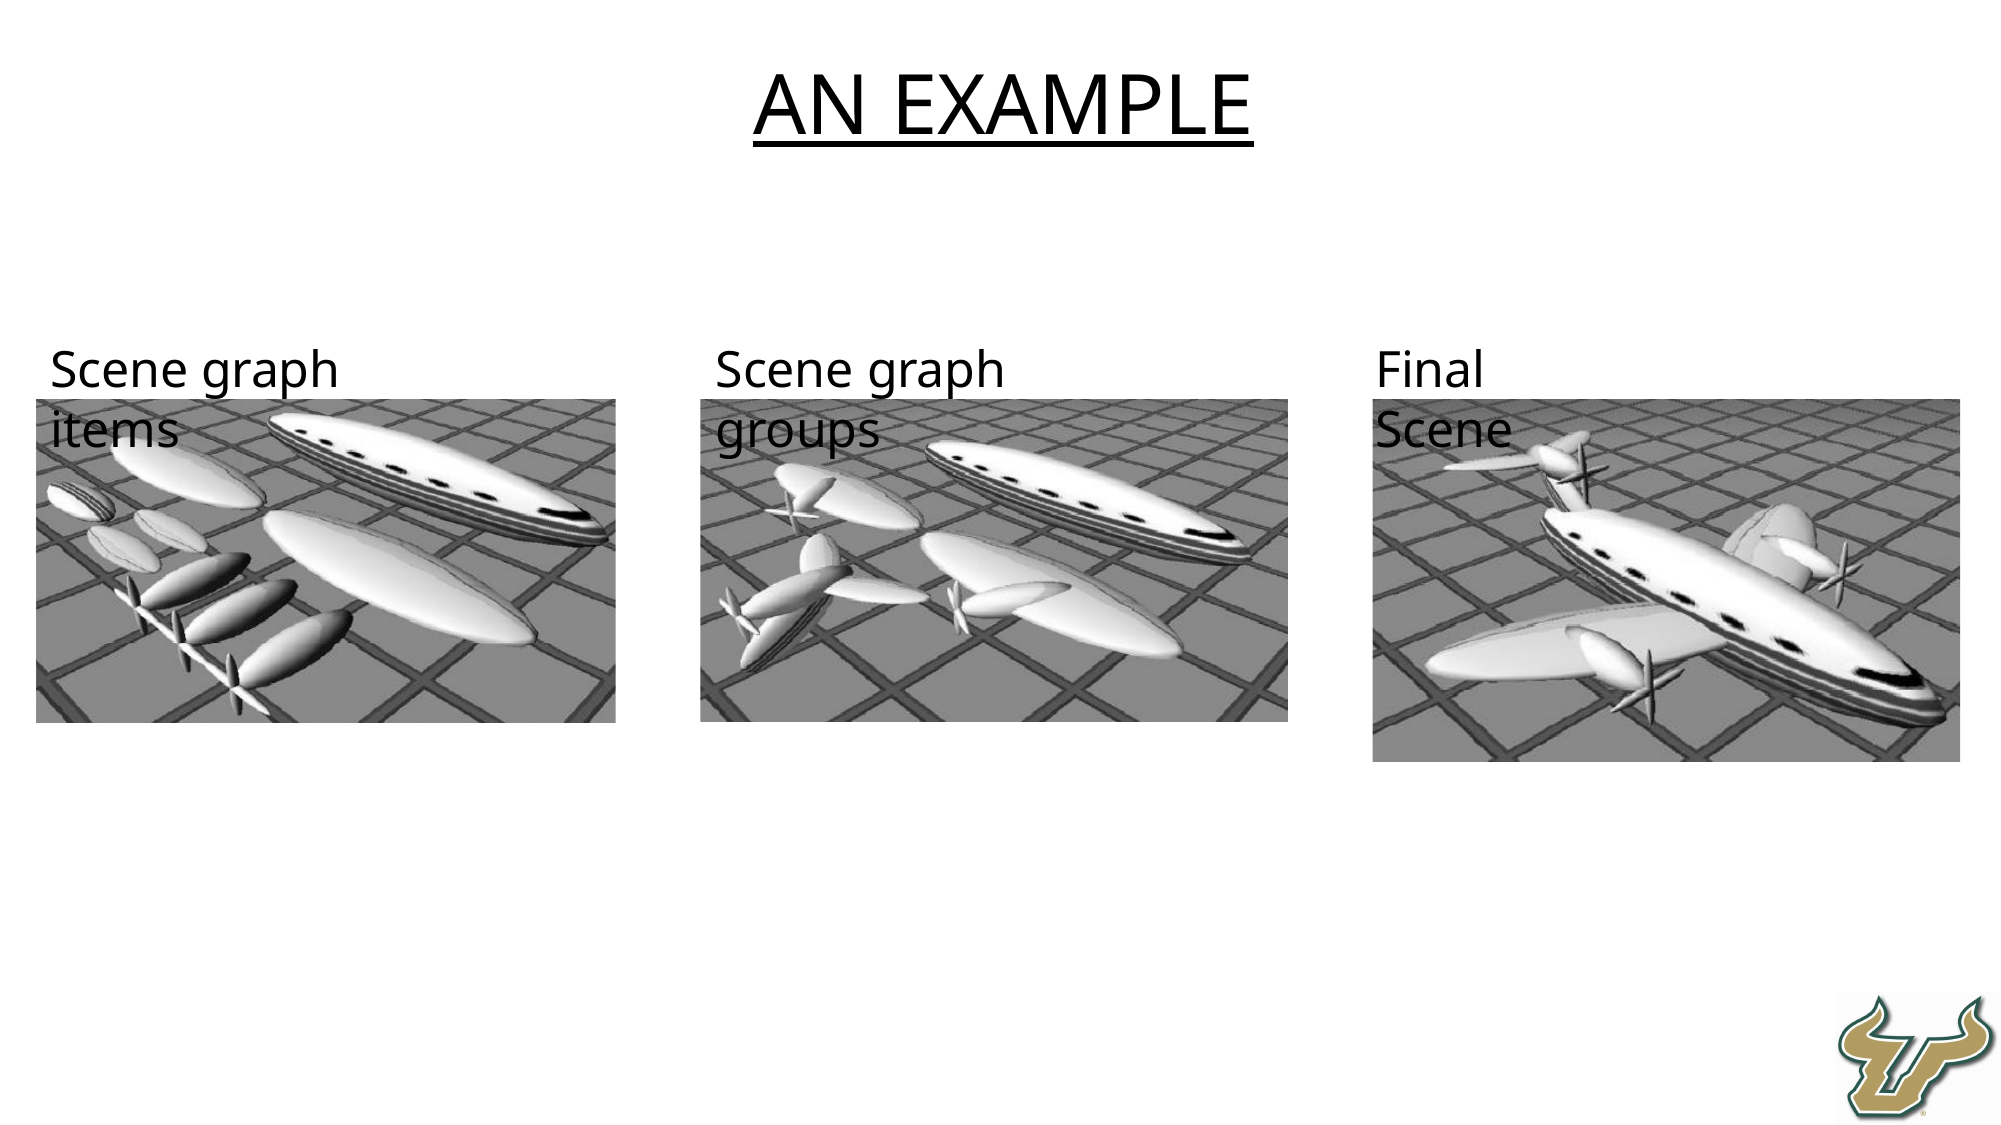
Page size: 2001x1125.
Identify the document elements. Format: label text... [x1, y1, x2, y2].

text_box Scene graph items [48, 334, 461, 457]
text_box [1372, 399, 1961, 762]
list An example [261, 43, 1739, 172]
text_box [700, 399, 1288, 722]
picture [1835, 992, 2000, 1124]
text_box [35, 399, 616, 723]
text_box Scene graph groups [713, 334, 1158, 457]
text_box Final Scene [1373, 334, 1628, 457]
